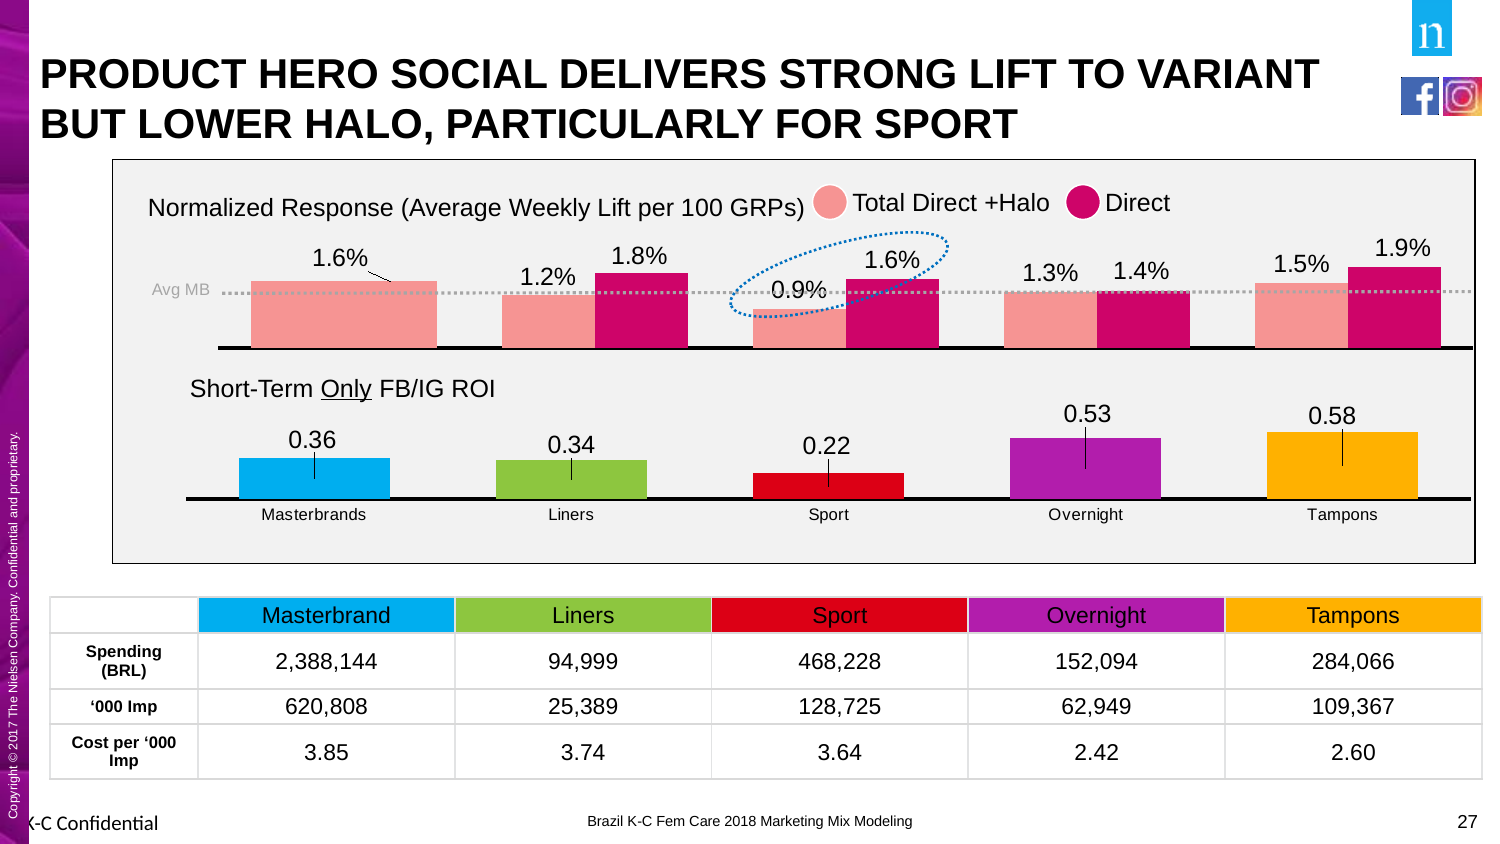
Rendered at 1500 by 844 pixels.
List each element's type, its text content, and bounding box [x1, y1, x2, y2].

text_box Normalized Response (Average Weekly Lift per 100 GRPs) [132, 191, 200, 228]
list Brazil K-C Fem Care 2018 Marketing Mix Modeling [300, 784, 1200, 830]
text_box Total Direct +Halo [837, 179, 1167, 186]
table_cell 152,094 [969, 634, 1224, 688]
table_cell 128,725 [712, 690, 967, 723]
table_cell 284,066 [1226, 634, 1481, 688]
table_header Sport [712, 598, 967, 632]
text_box Direct [1167, 179, 1200, 186]
table_cell 94,999 [456, 634, 711, 688]
table_cell 2,388,144 [199, 634, 454, 688]
table_cell 620,808 [199, 690, 454, 723]
text_box Avg MB [151, 278, 200, 299]
table_cell 468,228 [712, 634, 967, 688]
table_header Overnight [969, 598, 1224, 632]
picture [1443, 77, 1483, 117]
table_cell 3.74 [456, 725, 711, 778]
table_cell 25,389 [456, 690, 711, 723]
title Product hero social delivers strong lift to variant but lower halo, particularly for sport [24, 46, 1413, 118]
table_header Masterbrand [199, 598, 454, 632]
table_cell 3.64 [712, 725, 967, 778]
table_cell Spending (BRL) [51, 634, 197, 688]
chart [168, 186, 1476, 560]
table_cell 109,367 [1226, 690, 1481, 723]
picture [1400, 76, 1439, 115]
table_cell 62,949 [969, 690, 1224, 723]
table_cell ‘000 Imp [51, 690, 197, 723]
table_cell 2.42 [969, 725, 1224, 778]
picture [1432, 24, 1441, 47]
table_header [51, 598, 197, 632]
text_box [112, 159, 1475, 564]
table_cell 3.85 [199, 725, 454, 778]
table_header Liners [456, 598, 711, 632]
picture [0, 0, 29, 844]
table_cell Cost per ‘000 Imp [51, 725, 197, 778]
table_cell 2.60 [1226, 725, 1481, 778]
table_header Tampons [1226, 598, 1481, 632]
picture [1422, 24, 1426, 47]
